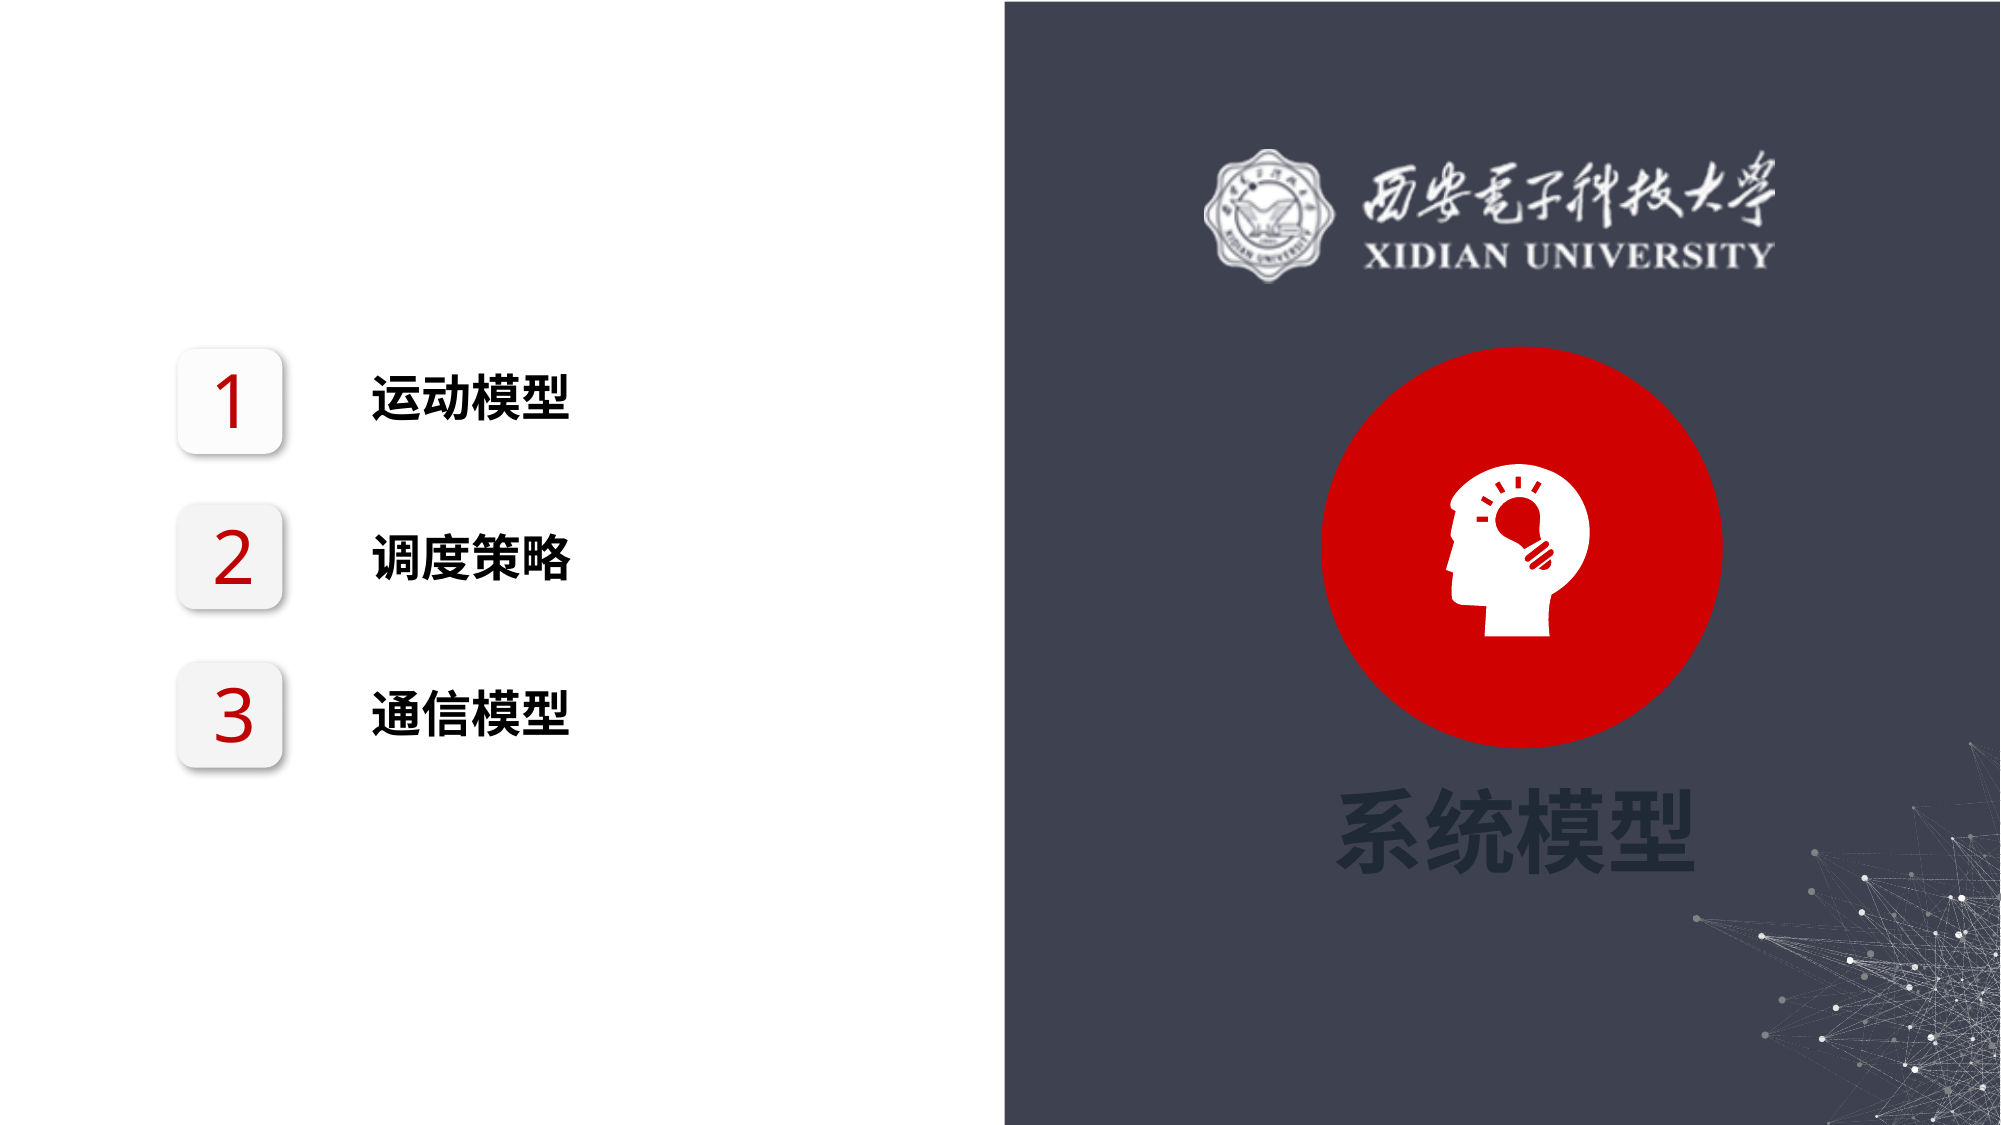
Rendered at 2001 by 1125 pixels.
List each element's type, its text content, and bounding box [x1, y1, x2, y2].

picture [1570, 564, 2001, 1125]
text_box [167, 501, 588, 610]
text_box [167, 660, 588, 768]
text_box 系统模型 [1317, 767, 1570, 893]
text_box [1003, 1, 2000, 1125]
picture [1204, 149, 1775, 284]
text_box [1321, 346, 1723, 749]
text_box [170, 346, 588, 454]
